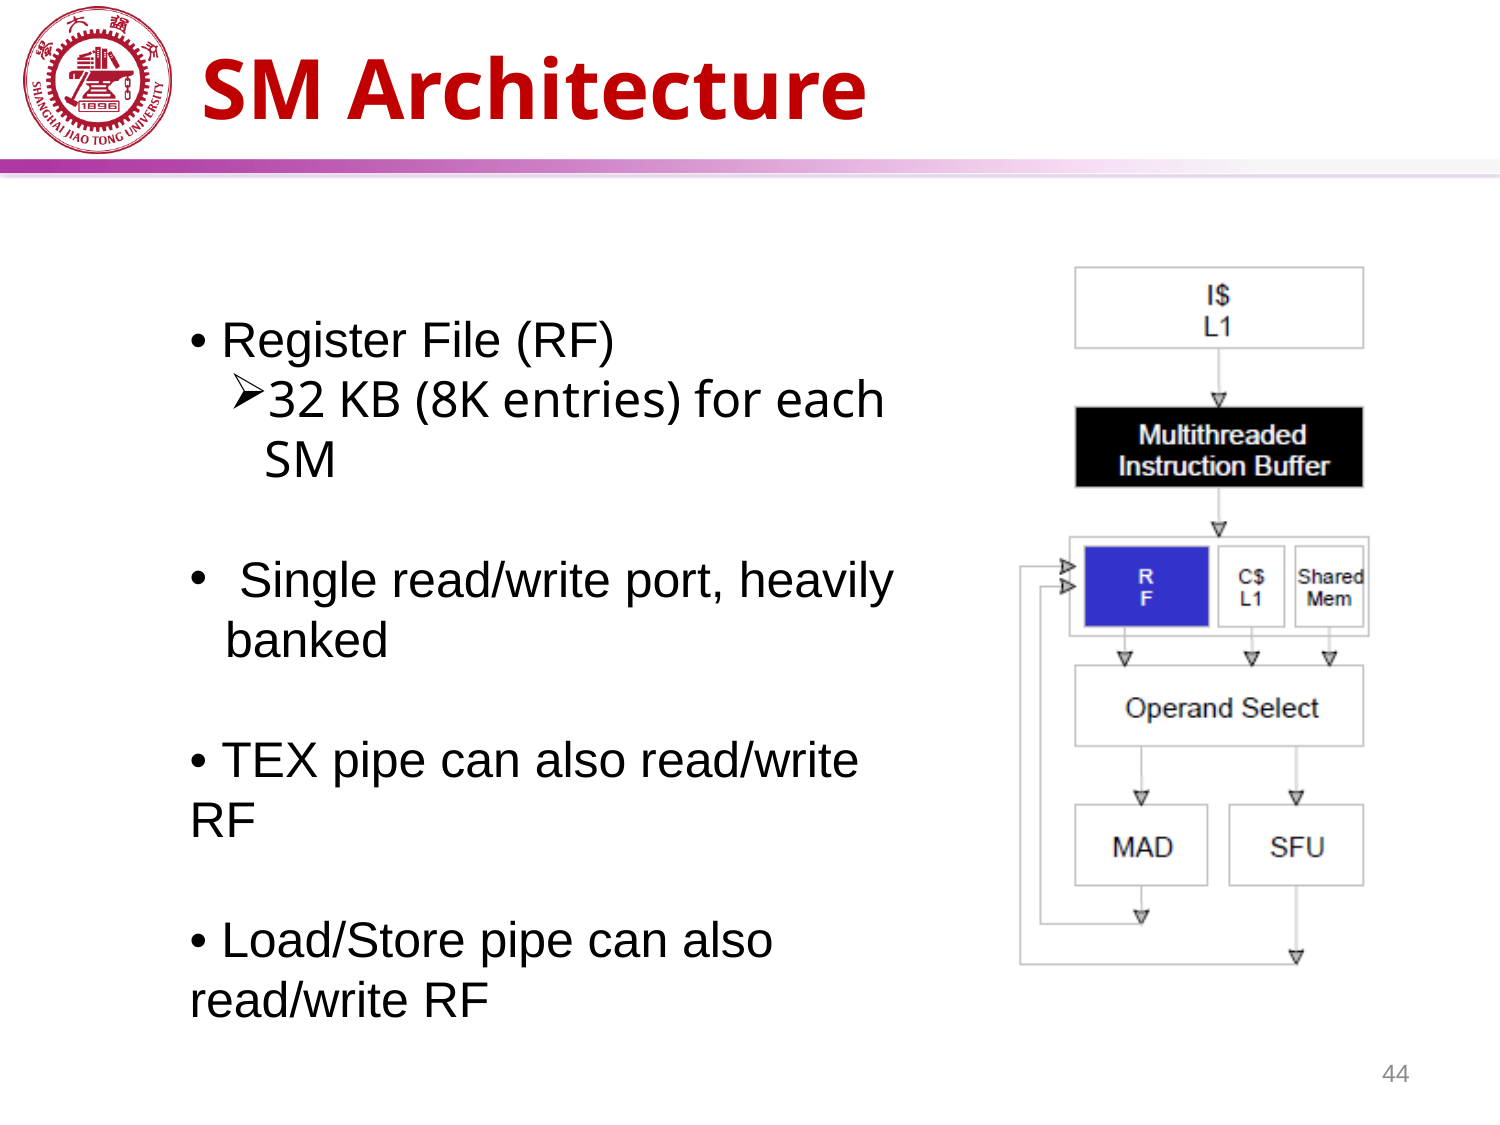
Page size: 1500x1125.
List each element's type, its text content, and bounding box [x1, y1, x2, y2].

title SM Architecture [186, 0, 1472, 172]
picture [949, 199, 1427, 1051]
slide_number 44 [1074, 1059, 1425, 1103]
text_box • Register File (RF) 32 KB (8K entries) for each SM Single read/write port, heavily banked • TEX pipe can also read/write RF • Load/Store pipe can also read/write RF [174, 299, 925, 1035]
picture [0, 6, 1500, 179]
